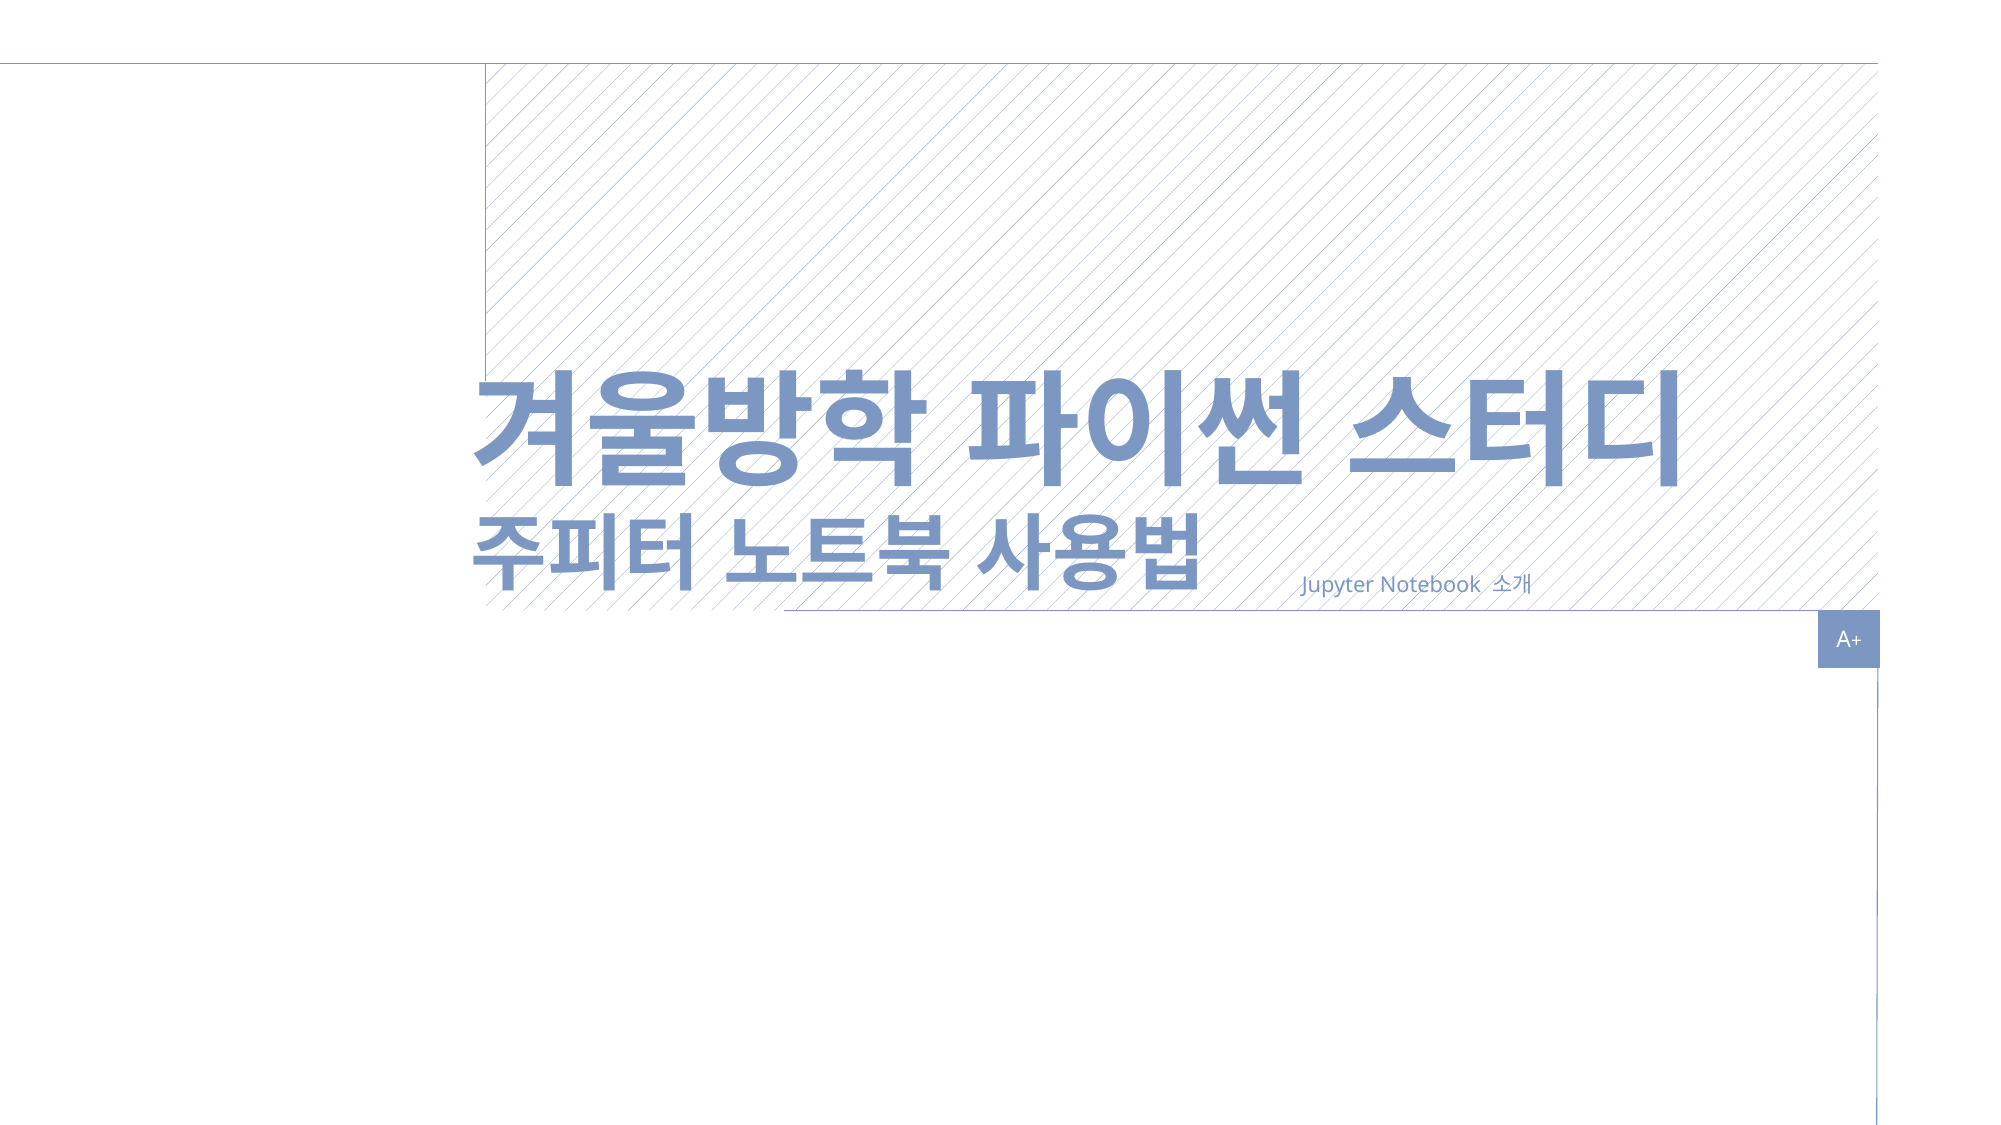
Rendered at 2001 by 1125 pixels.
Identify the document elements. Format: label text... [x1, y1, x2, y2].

text_box [485, 608, 1879, 612]
text_box 겨울방학 파이썬 스터디 주피터 노트북 사용법 [456, 343, 1984, 608]
text_box A+ [1818, 611, 1876, 668]
text_box Jupyter Notebook 소개 [1287, 550, 1898, 605]
text_box [485, 62, 1879, 343]
